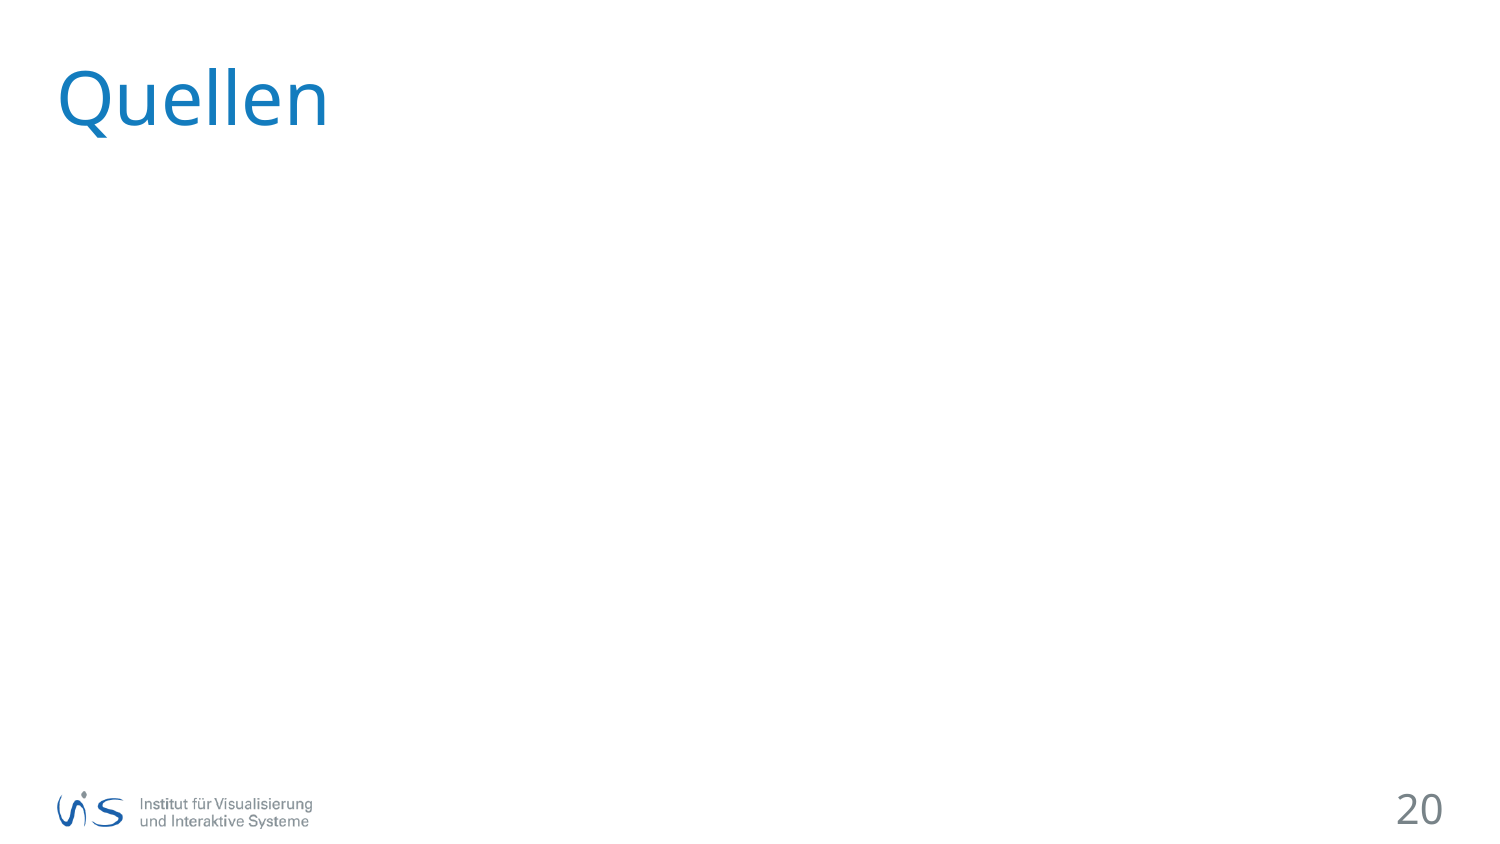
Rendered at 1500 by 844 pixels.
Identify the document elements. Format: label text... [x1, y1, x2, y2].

slide_number 20 [1014, 785, 1459, 838]
title Quellen [41, 28, 1459, 163]
picture [57, 791, 312, 829]
